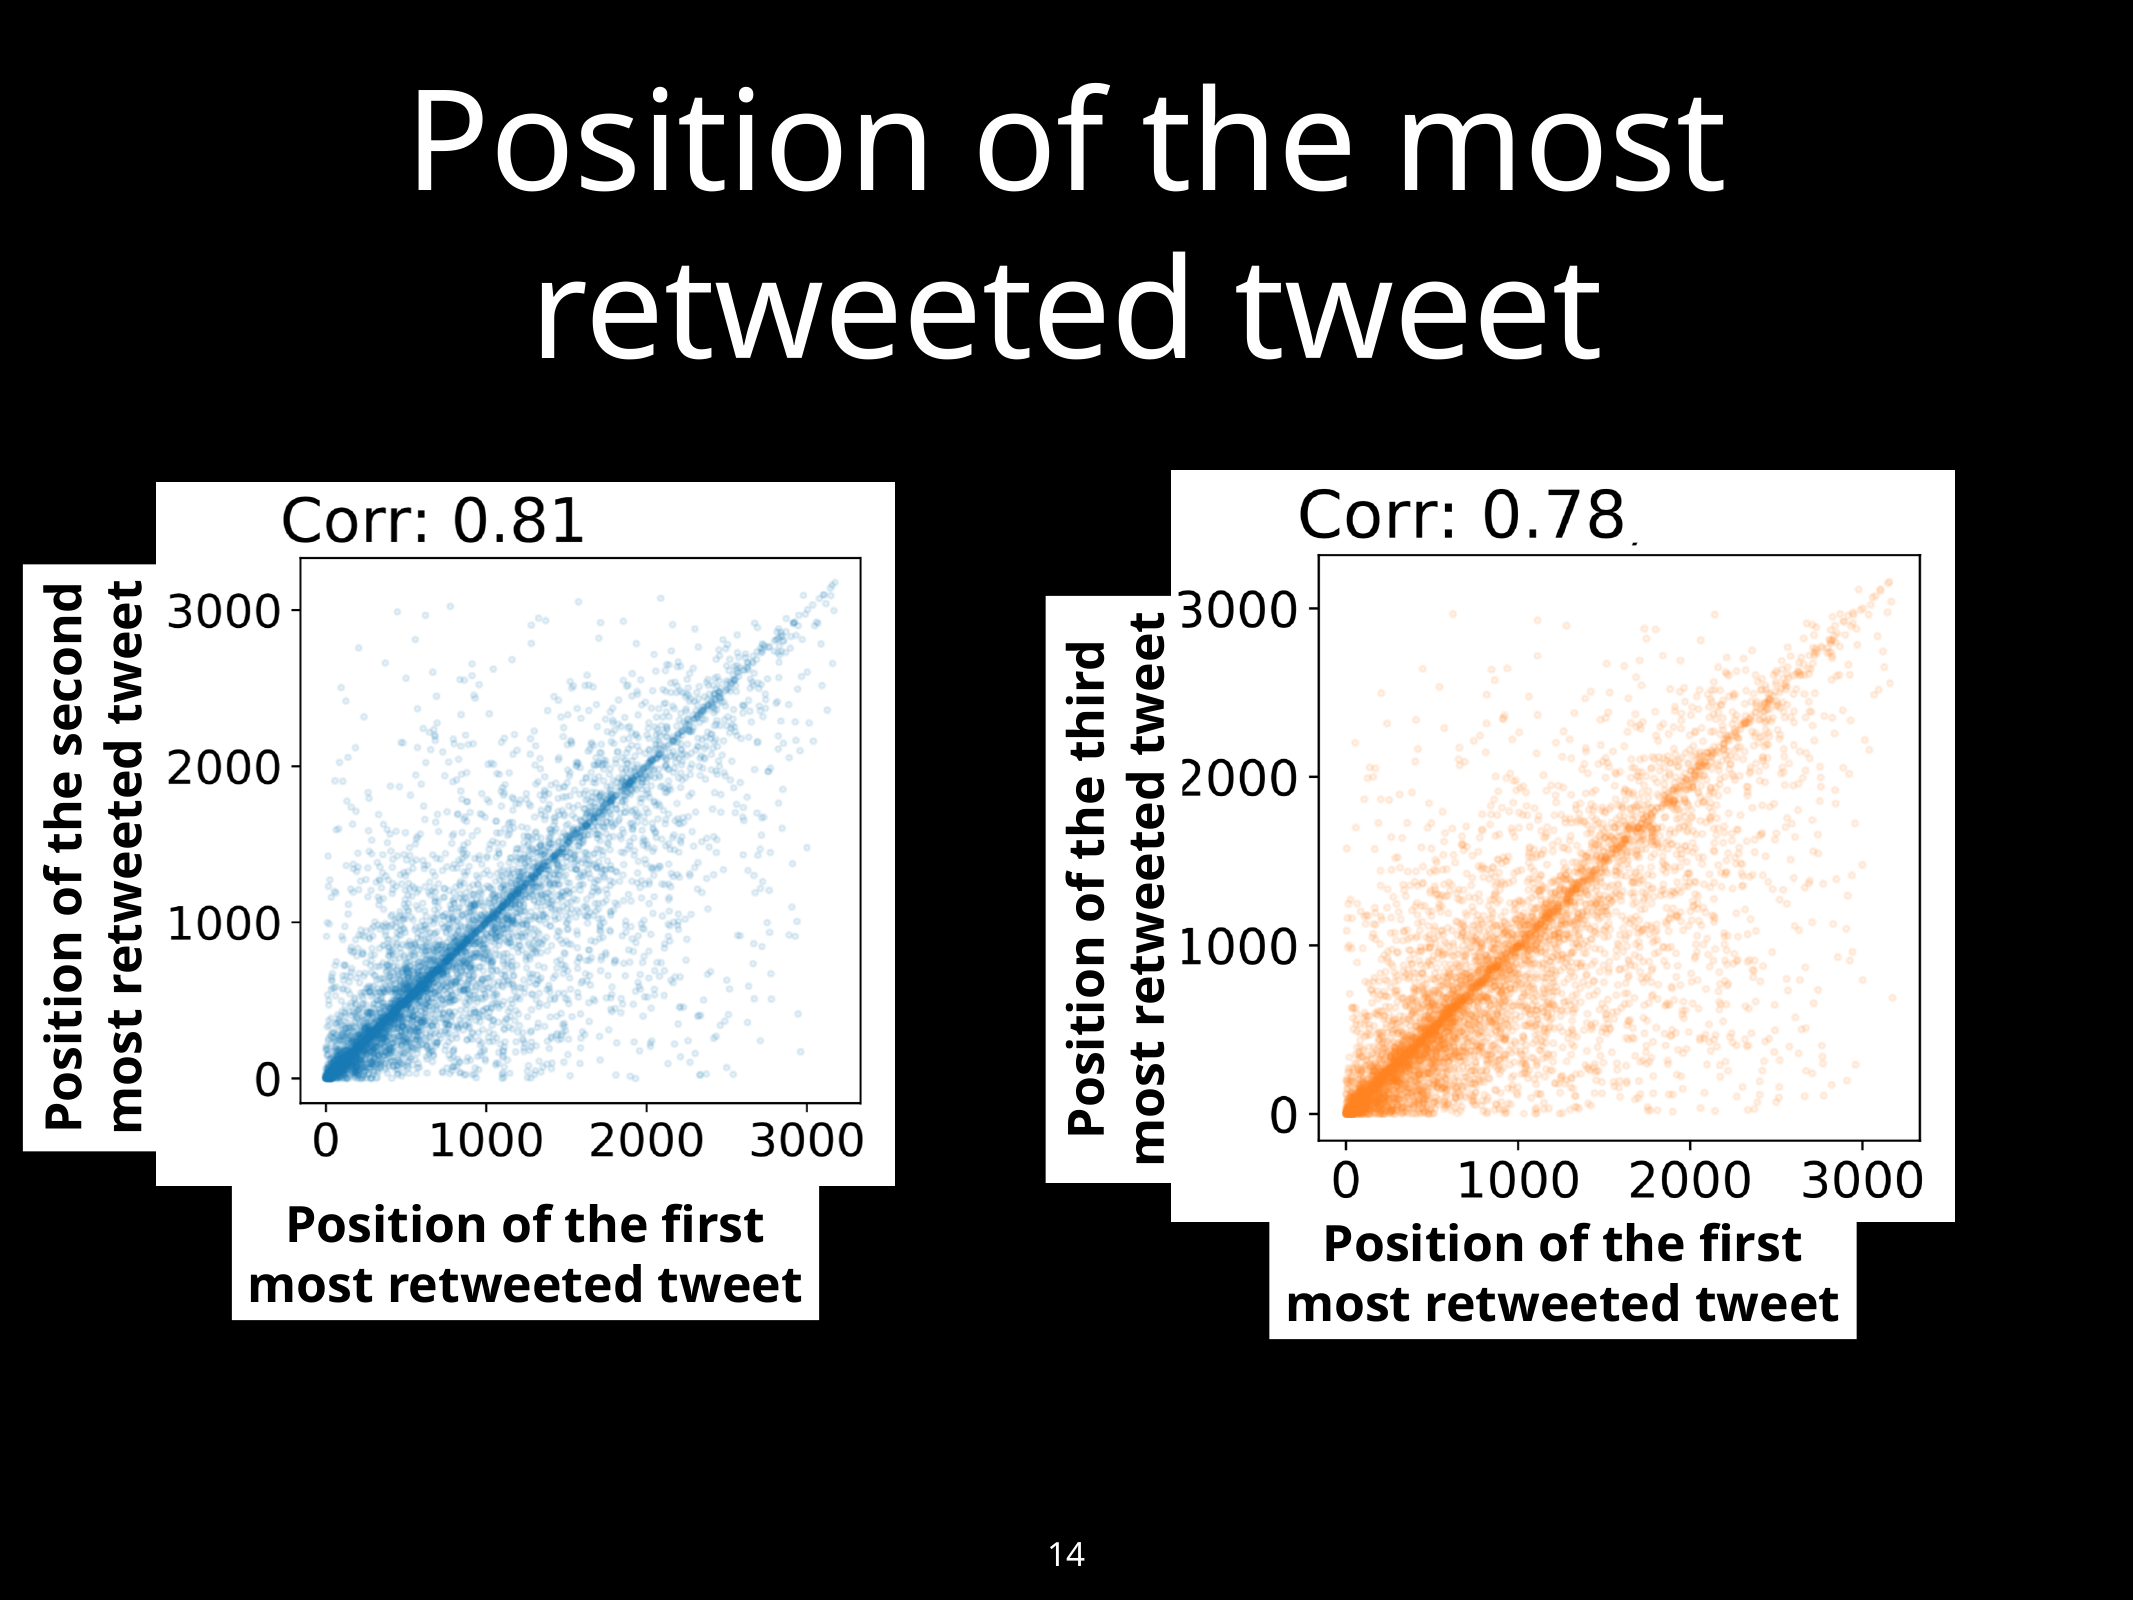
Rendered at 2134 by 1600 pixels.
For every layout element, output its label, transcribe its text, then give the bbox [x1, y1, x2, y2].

picture [155, 482, 896, 1186]
picture [1170, 470, 1955, 1222]
text_box Position of the first most retweeted tweet [1269, 1222, 1857, 1340]
text_box Position of the first most retweeted tweet [231, 1186, 820, 1321]
slide_number 14 [1037, 1524, 1095, 1579]
text_box Position of the third most retweeted tweet [1045, 595, 1170, 1183]
title Position of the most retweeted tweet [155, 41, 1978, 397]
text_box Position of the second most retweeted tweet [22, 564, 155, 1152]
